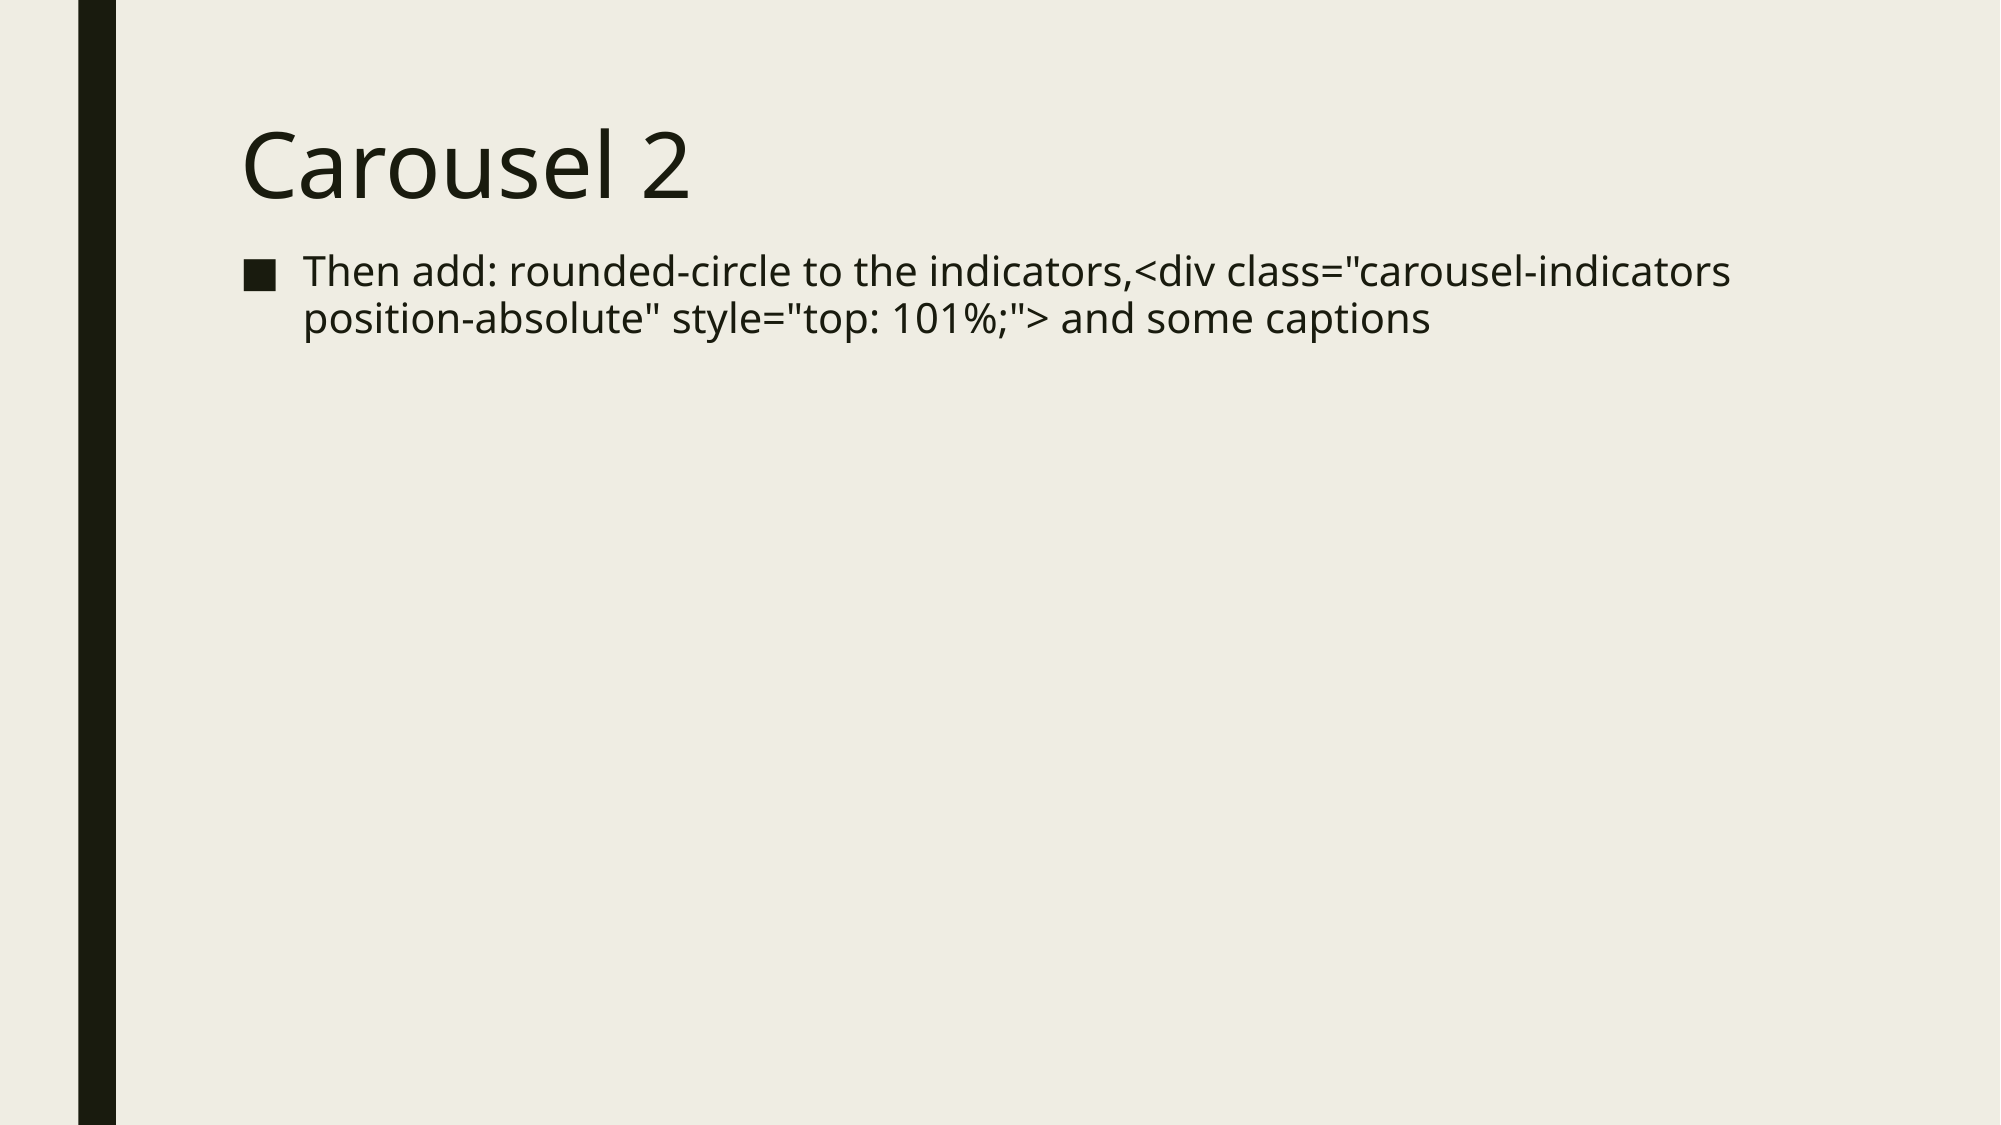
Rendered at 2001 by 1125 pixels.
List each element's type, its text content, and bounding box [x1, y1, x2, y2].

title Carousel 2 [225, 112, 1800, 241]
list Then add: rounded-circle to the indicators,<div class="carousel-indicators position-absolute" style="top: 101%;"> and some captions [225, 241, 1800, 1125]
